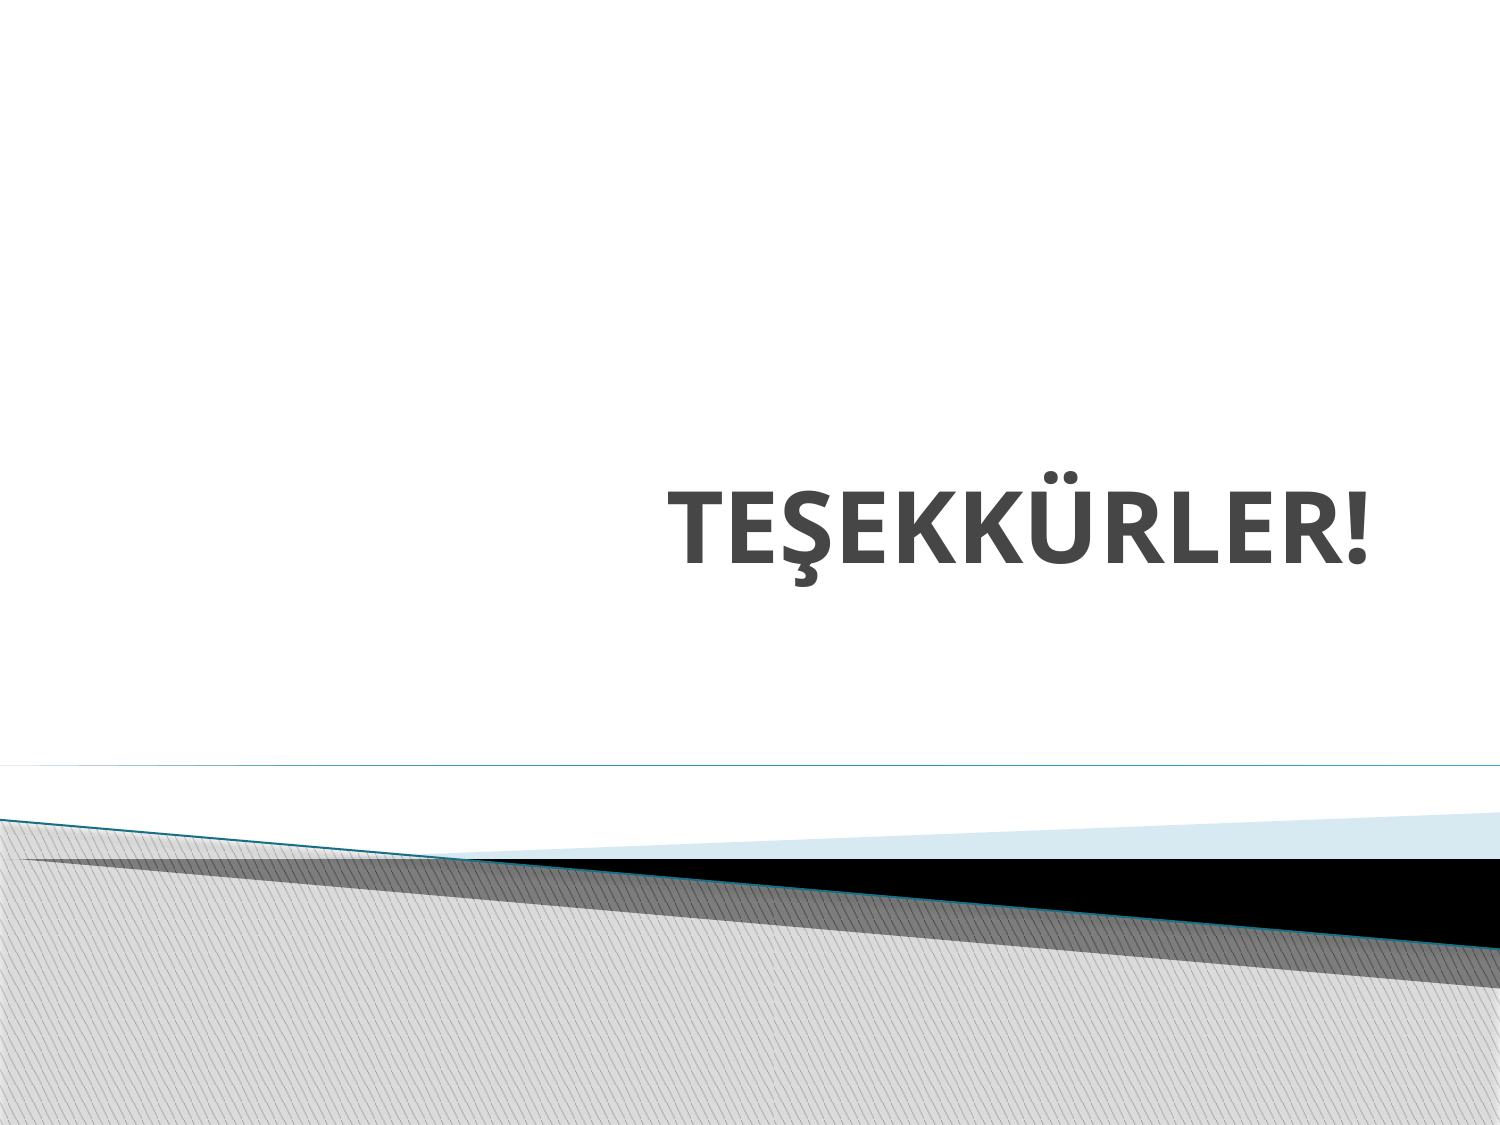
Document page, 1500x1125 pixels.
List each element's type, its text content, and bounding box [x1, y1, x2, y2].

picture [5, 859, 1500, 989]
title TEŞEKKÜRLER! [112, 349, 1388, 591]
